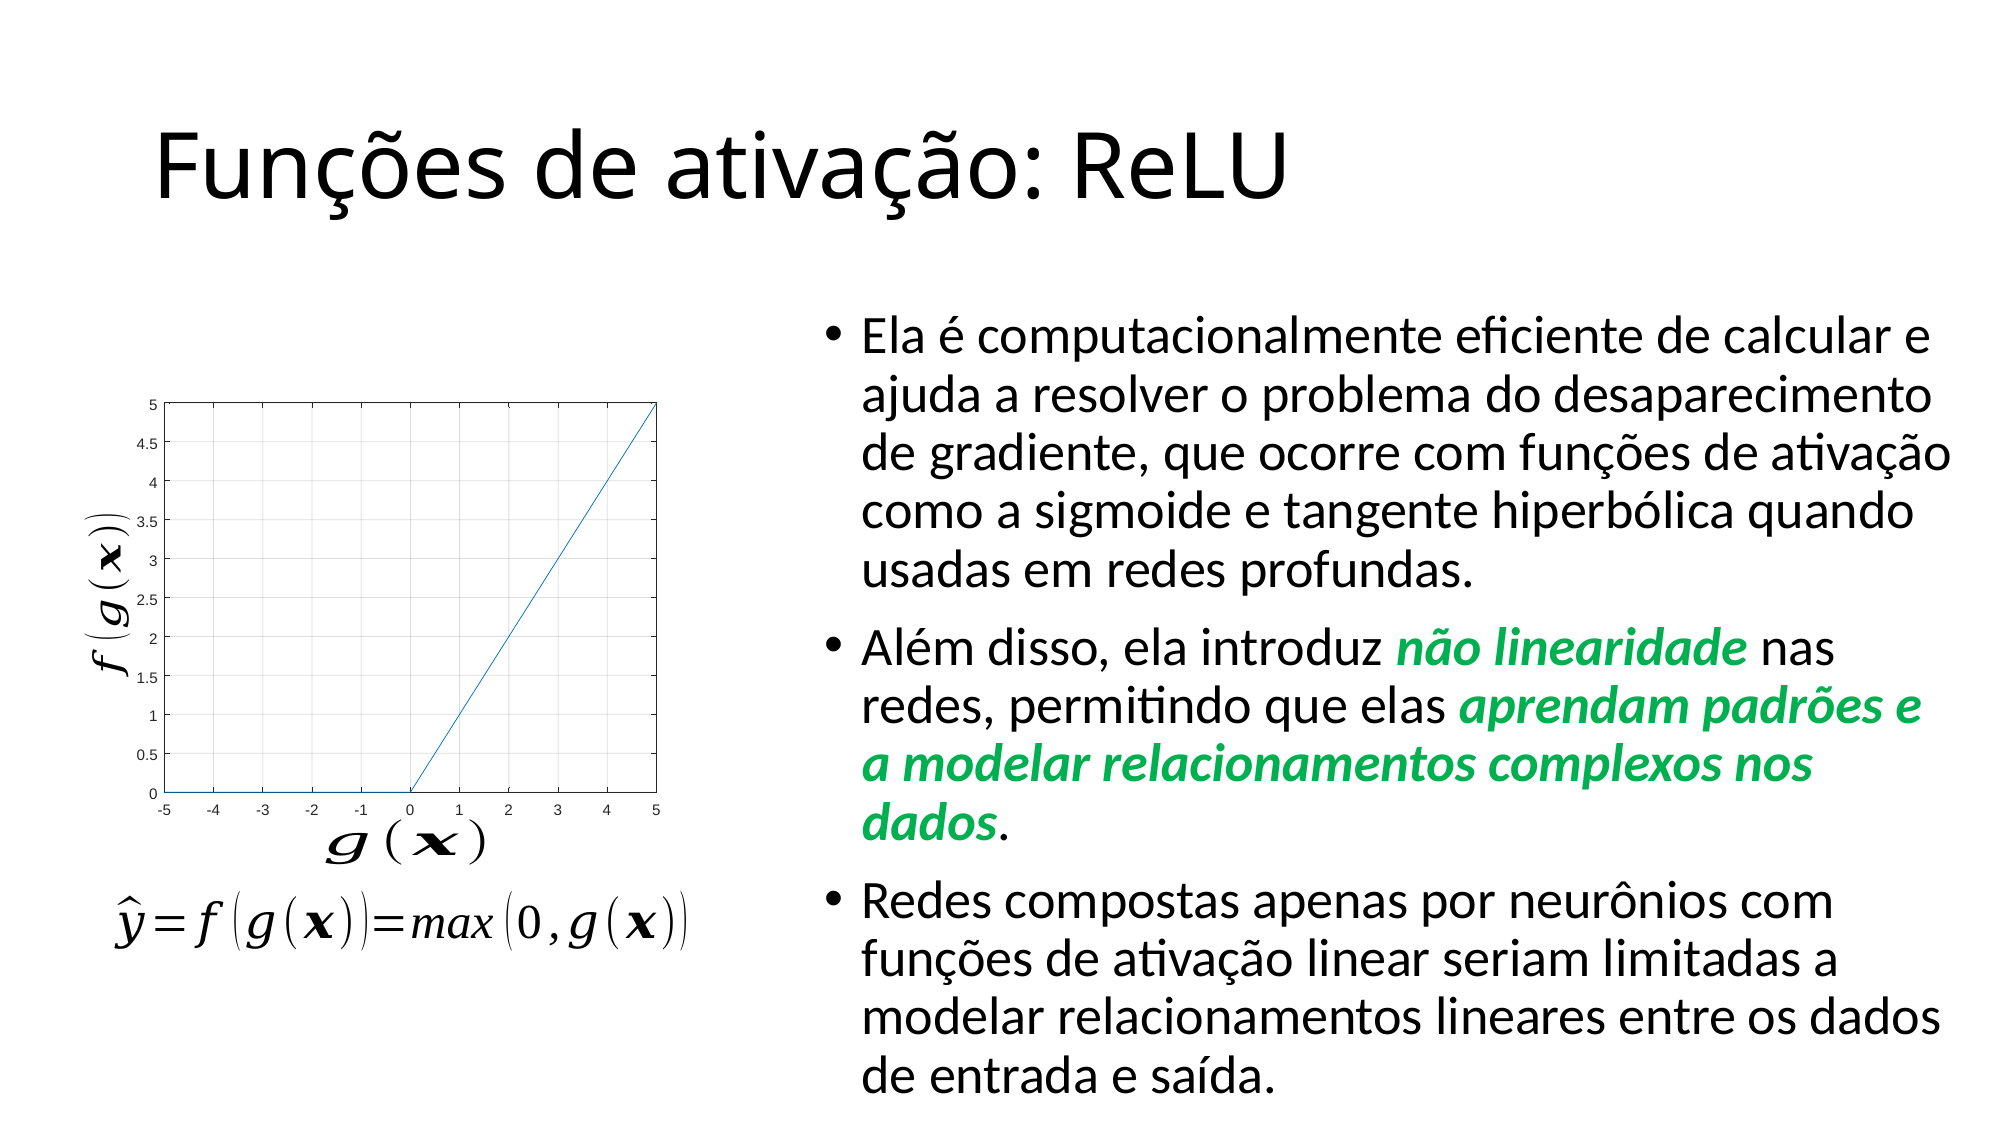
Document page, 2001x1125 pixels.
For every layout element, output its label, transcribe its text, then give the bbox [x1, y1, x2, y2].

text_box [82, 398, 690, 955]
list Ela é computacionalmente eficiente de calcular e ajuda a resolver o problema do desaparecimento de gradiente, que ocorre com funções de ativação como a sigmoide e tangente hiperbólica quando usadas em redes profundas. Além disso, ela introduz não linearidade nas redes, permitindo que elas aprendam padrões e a modelar relacionamentos complexos nos dados. Redes compostas apenas por neurônios com funções de ativação linear seriam limitadas a modelar relacionamentos lineares entre os dados de entrada e saída. [809, 299, 1969, 1125]
title Funções de ativação: ReLU [137, 59, 1863, 278]
